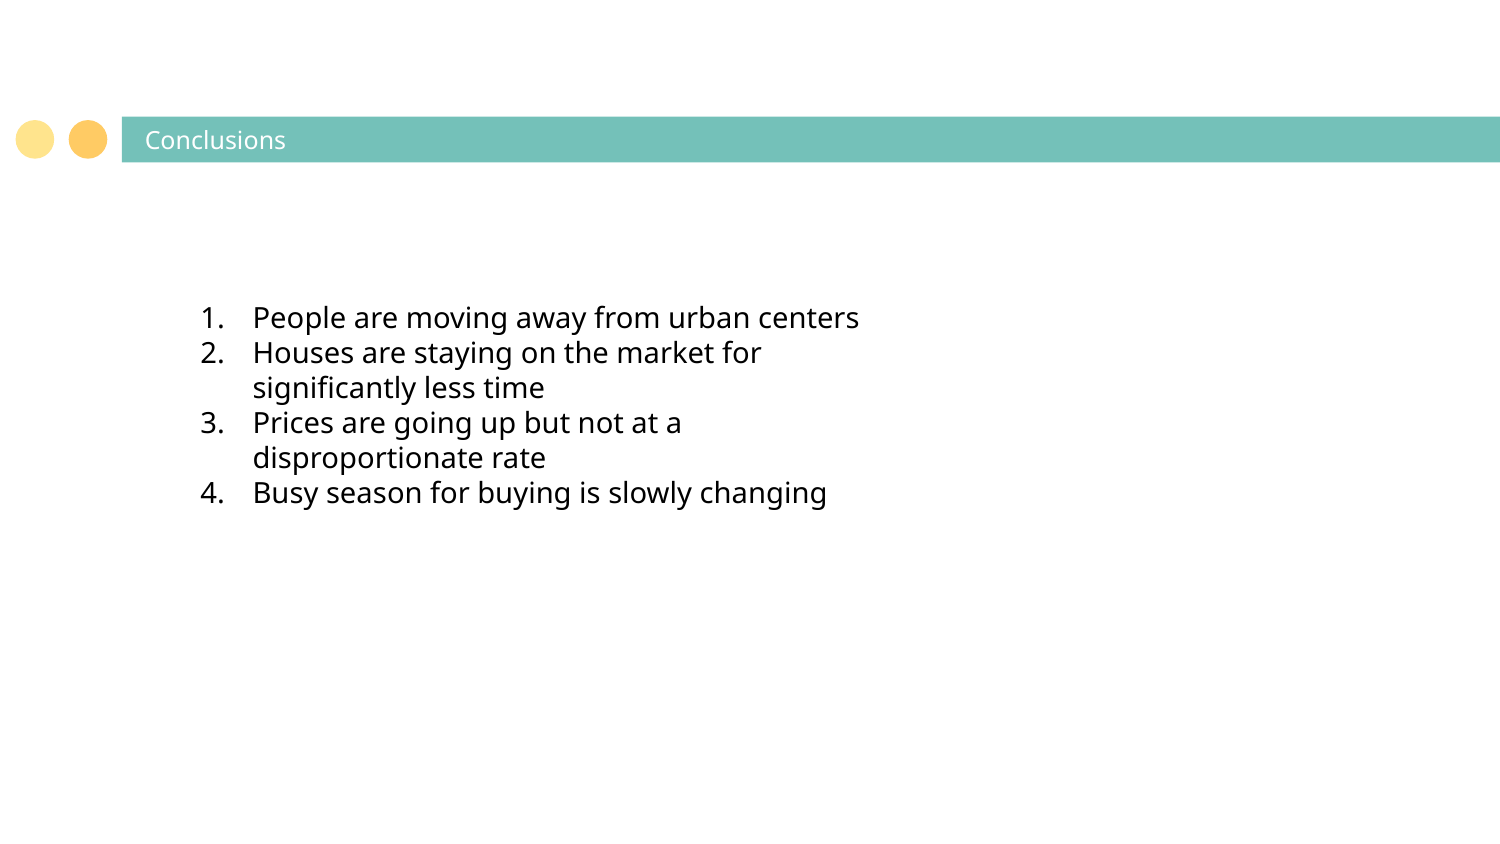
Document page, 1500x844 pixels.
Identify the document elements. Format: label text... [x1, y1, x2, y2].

title Conclusions [129, 118, 952, 170]
text_box People are moving away from urban centers Houses are staying on the market for significantly less time Prices are going up but not at a disproportionate rate Busy season for buying is slowly changing [162, 284, 884, 525]
